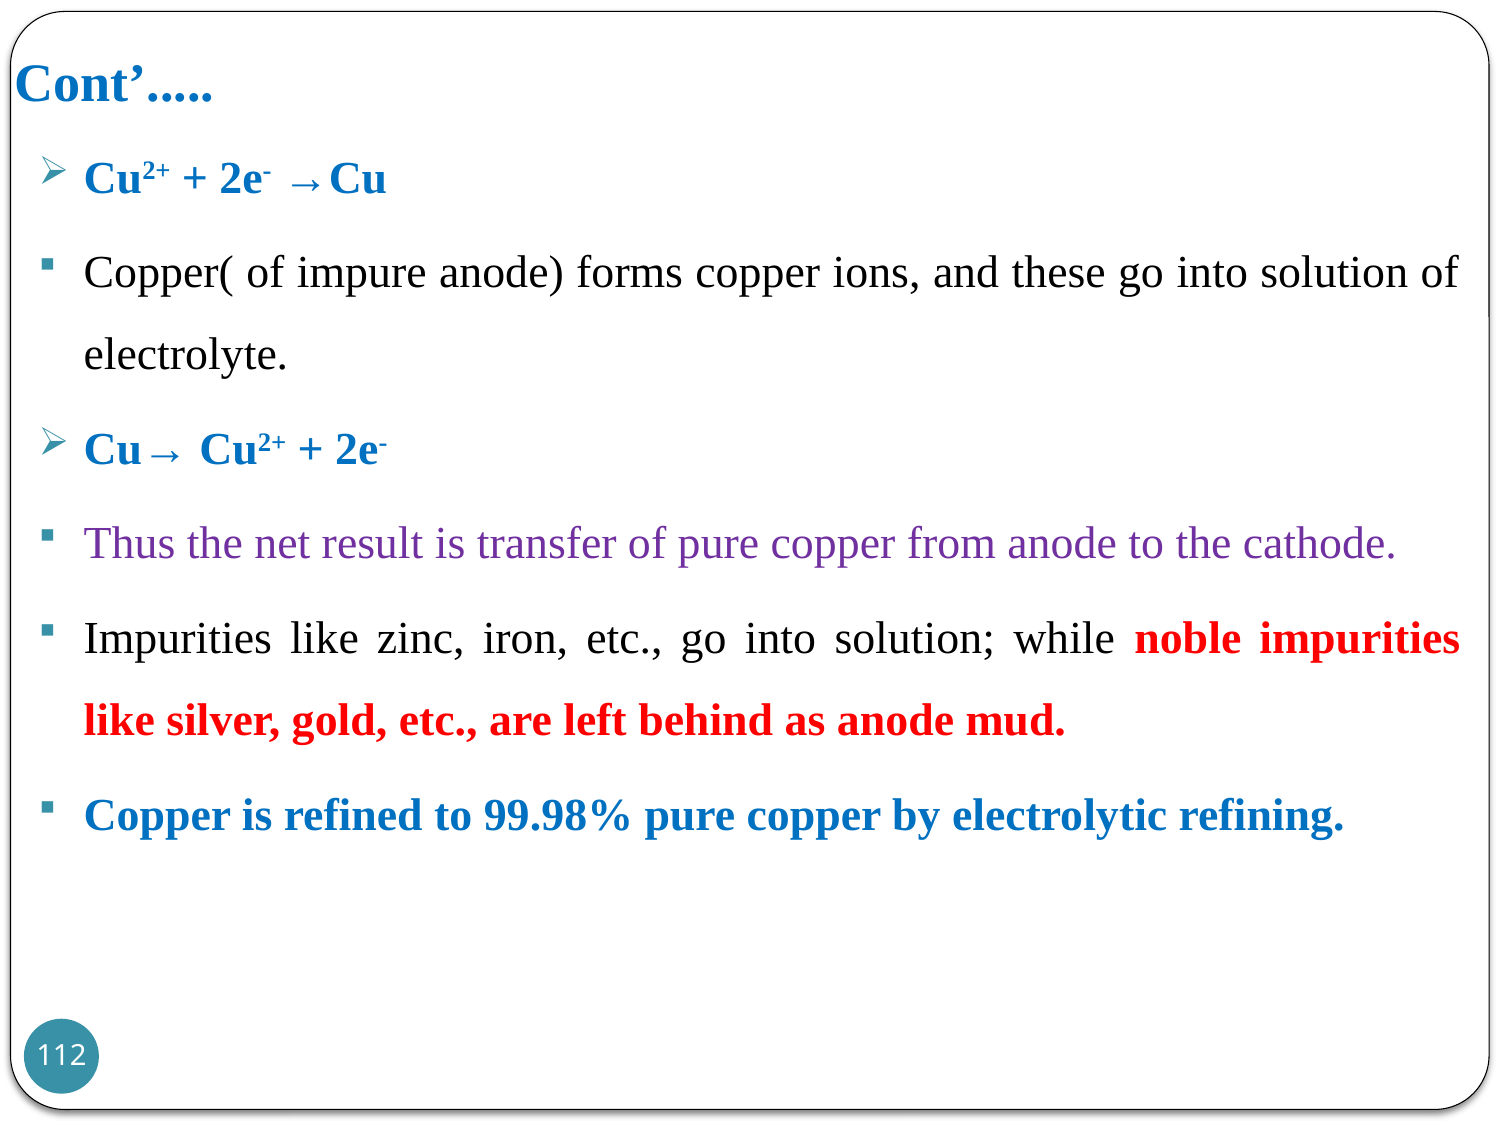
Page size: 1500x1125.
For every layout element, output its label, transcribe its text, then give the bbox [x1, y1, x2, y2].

title Cont’..... [0, 40, 1426, 128]
list Cu2+ + 2e- →Cu Copper( of impure anode) forms copper ions, and these go into solution of electrolyte. Cu→ Cu2+ + 2e- Thus the net result is transfer of pure copper from anode to the cathode. Impurities like zinc, iron, etc., go into solution; while noble impurities like silver, gold, etc., are left behind as anode mud. Copper is refined to 99.98% pure copper by electrolytic refining. [23, 112, 1475, 1094]
